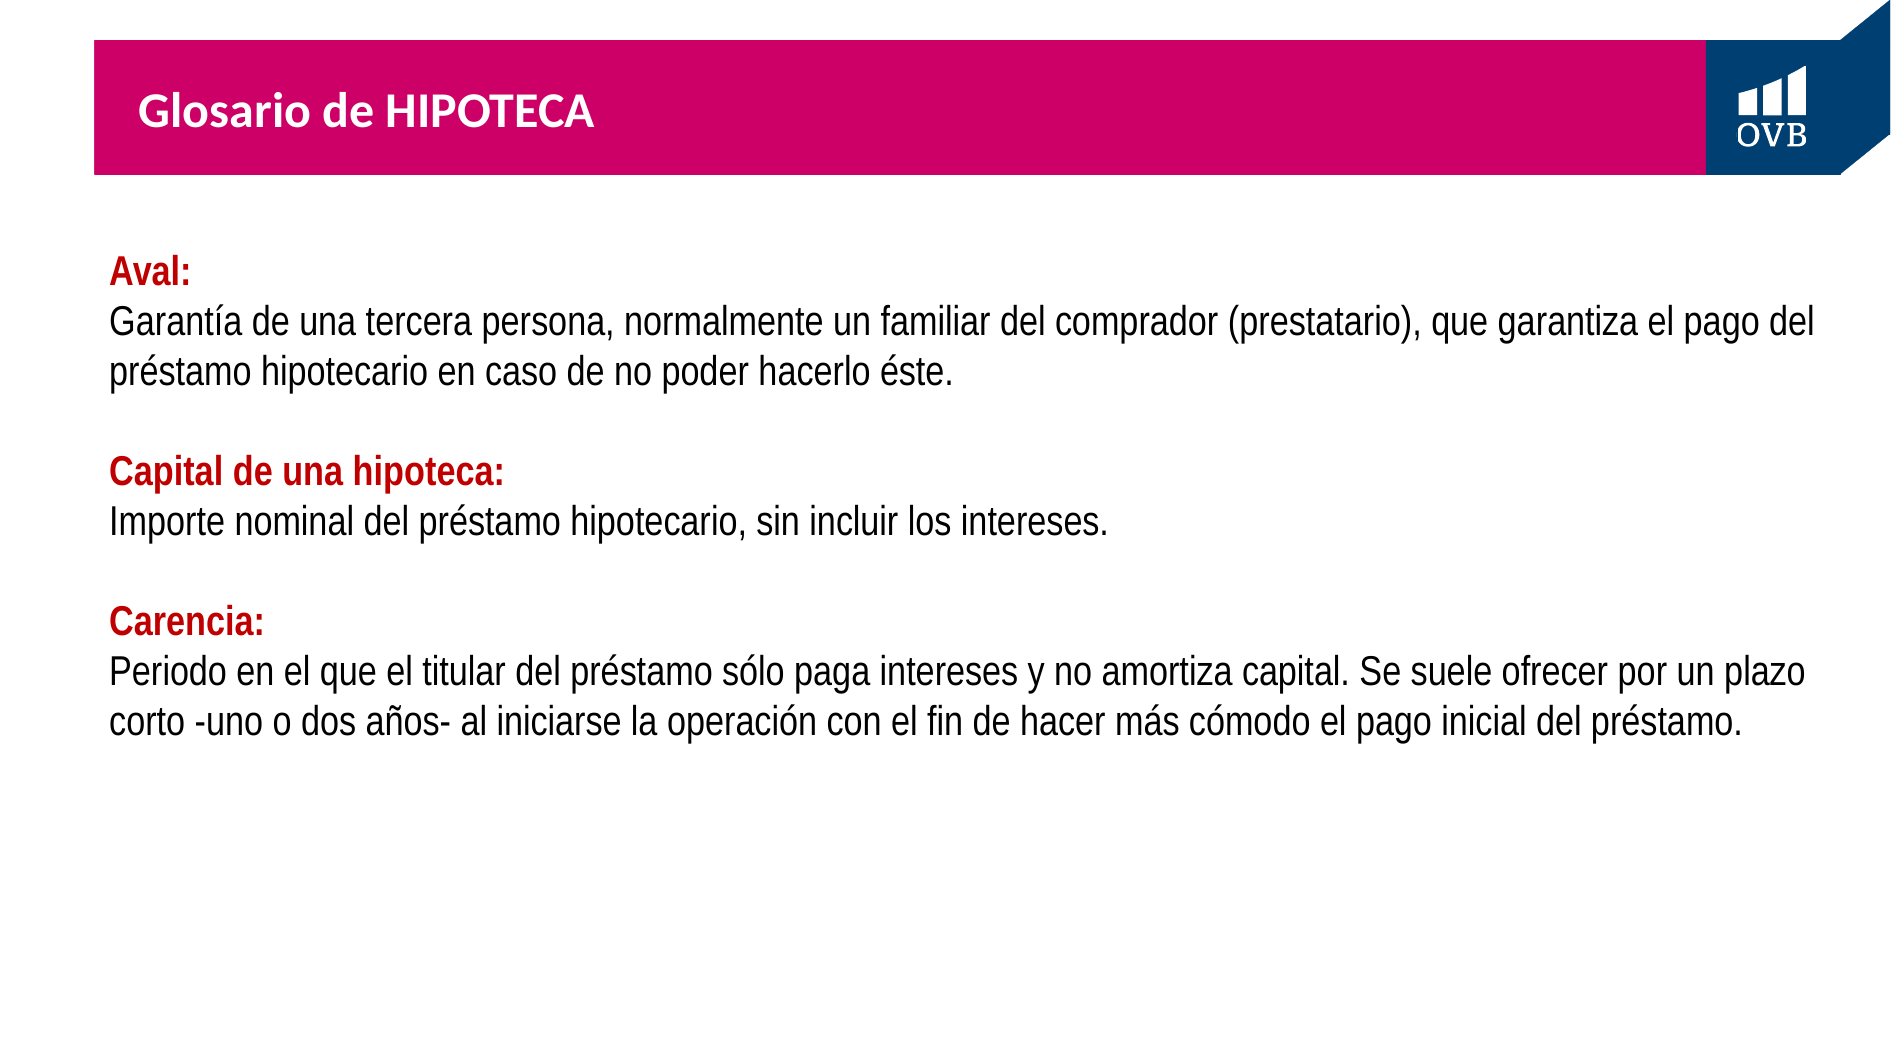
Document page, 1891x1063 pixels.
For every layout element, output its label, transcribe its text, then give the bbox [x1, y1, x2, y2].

title Glosario de HIPOTECA [94, 40, 1707, 175]
text_box Aval: Garantía de una tercera persona, normalmente un familiar del comprador (prestatario), que garantiza el pago del préstamo hipotecario en caso de no poder hacerlo éste. Capital de una hipoteca: Importe nominal del préstamo hipotecario, sin incluir los intereses. Carencia: Periodo en el que el titular del préstamo sólo paga intereses y no amortiza capital. Se suele ofrecer por un plazo corto -uno o dos años- al iniciarse la operación con el fin de hacer más cómodo el pago inicial del préstamo. [94, 236, 1843, 752]
